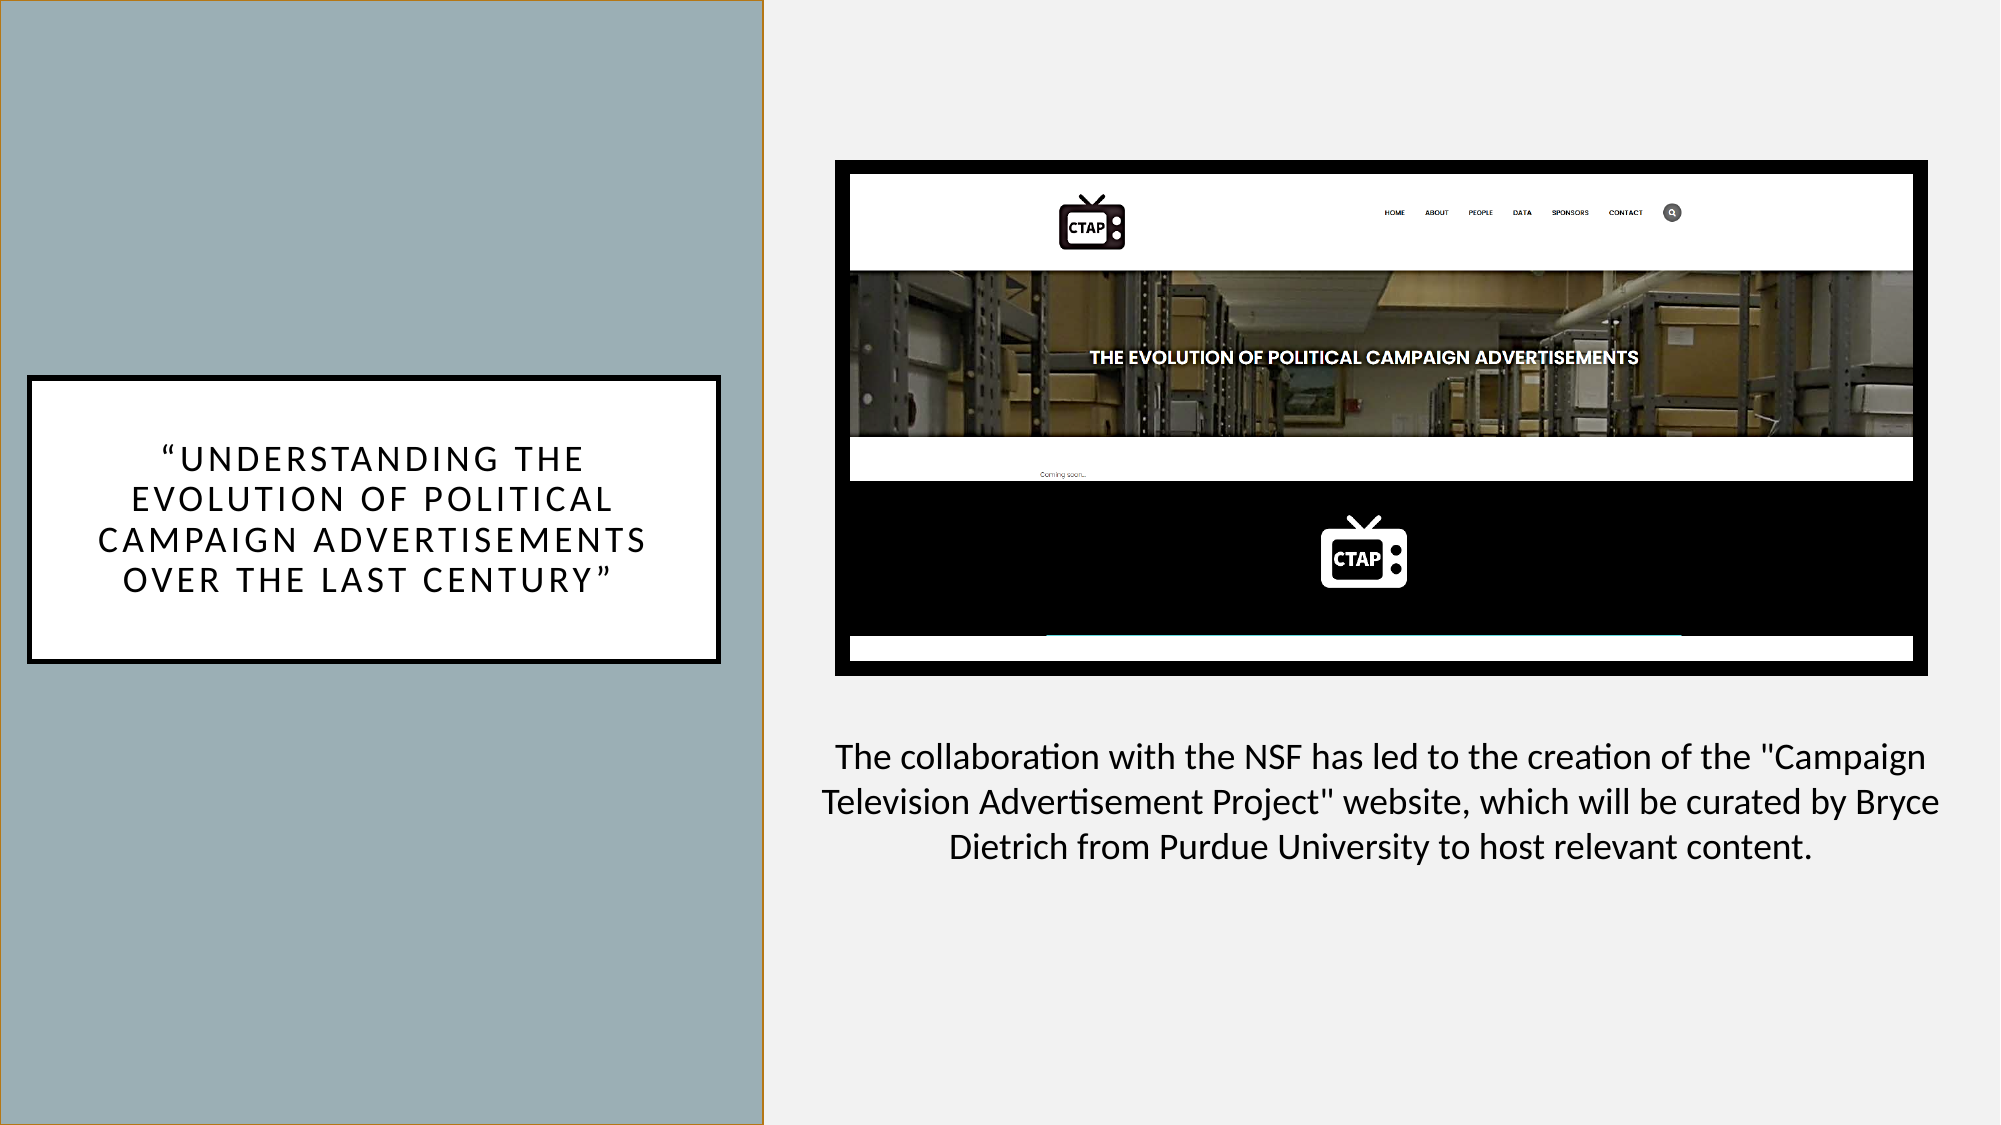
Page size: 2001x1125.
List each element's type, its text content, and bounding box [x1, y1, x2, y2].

list The collaboration with the NSF has led to the creation of the "Campaign Television Advertisement Project" website, which will be curated by Bryce Dietrich from Purdue University to host relevant content. [803, 724, 1960, 1009]
text_box [0, 0, 764, 1125]
picture [849, 174, 1913, 662]
title “Understanding the Evolution of Political Campaign Advertisements over the Last Century” [27, 375, 721, 664]
text_box [764, 0, 2000, 1125]
